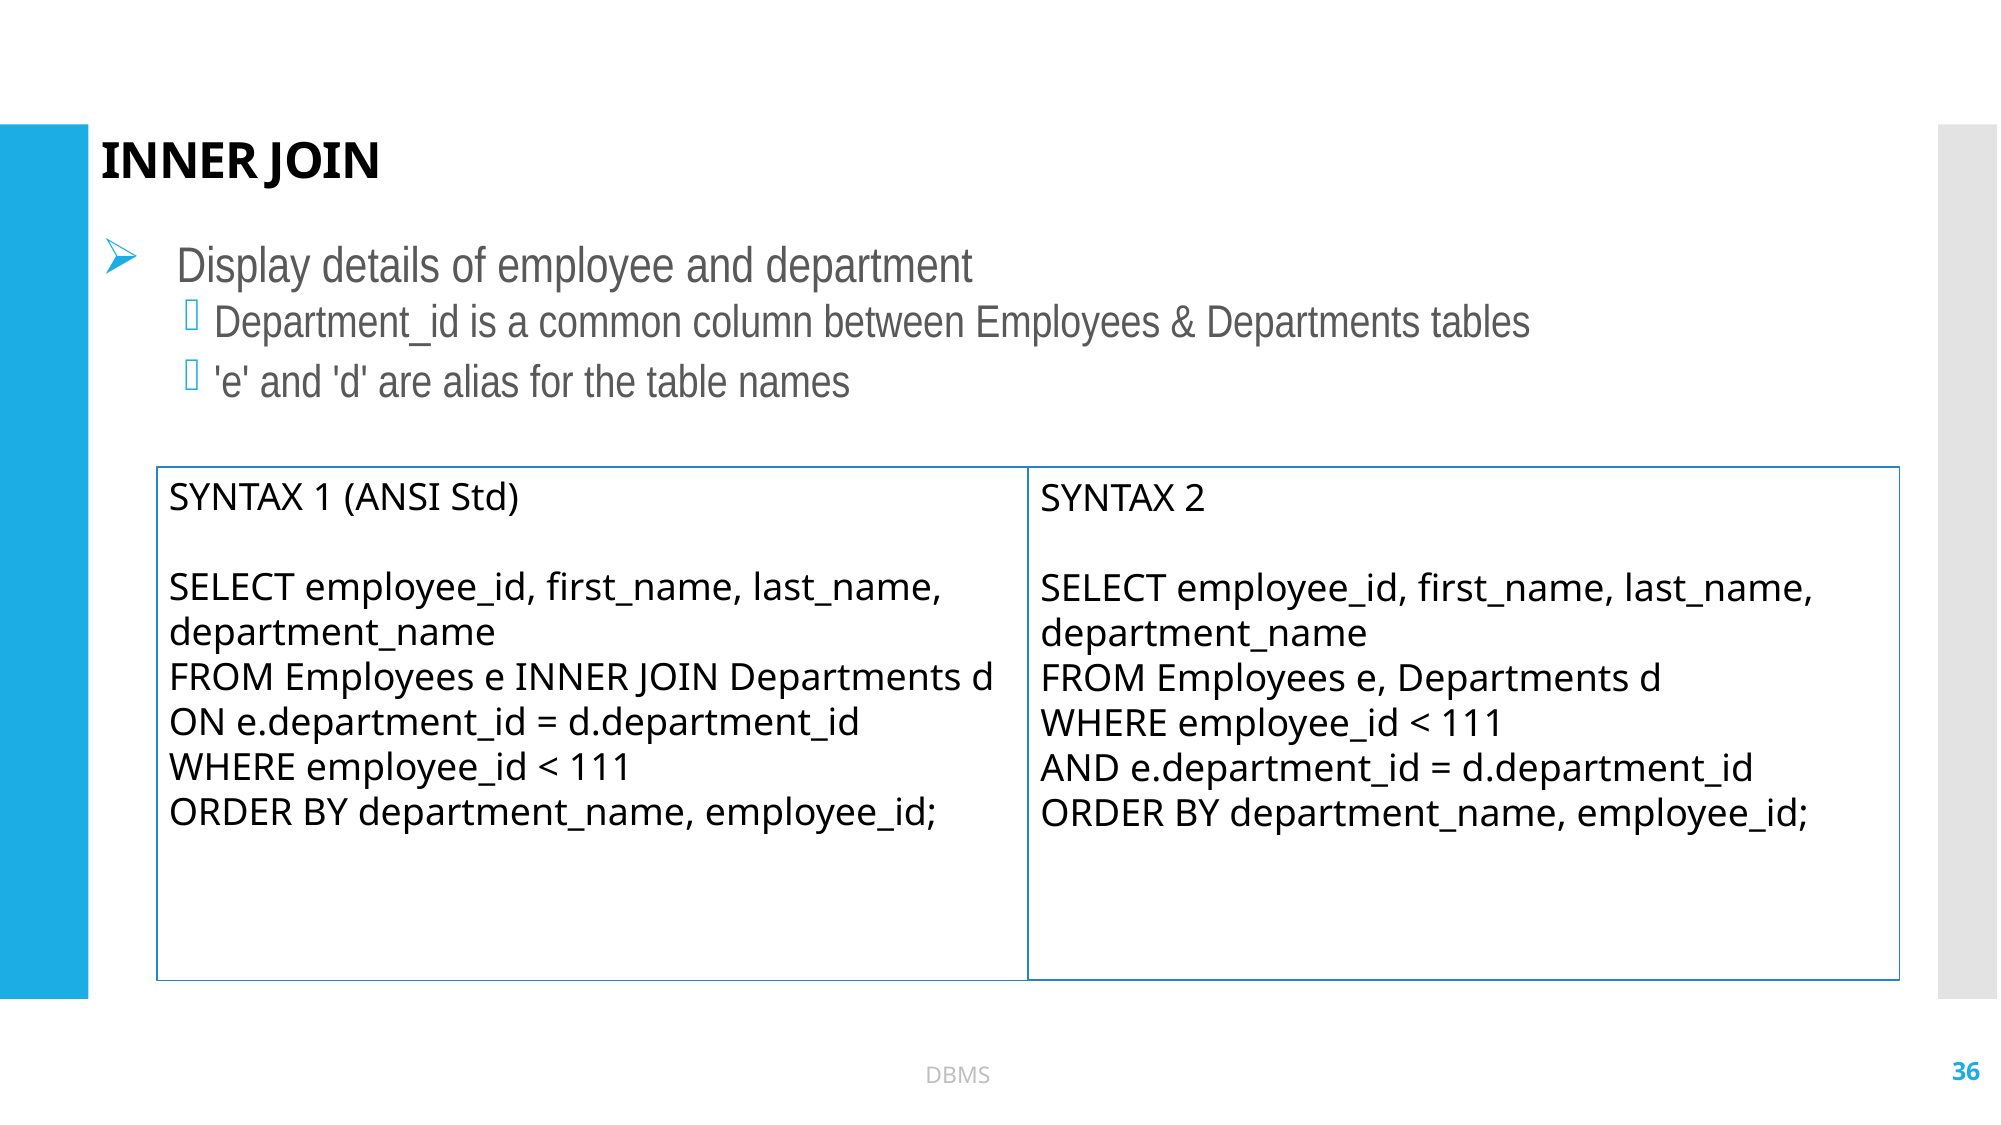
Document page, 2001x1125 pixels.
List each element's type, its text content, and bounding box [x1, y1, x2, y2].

text_box SYNTAX 2 SELECT employee_id, first_name, last_name, department_name FROM Employees e, Departments d WHERE employee_id < 111 AND e.department_id = d.department_id ORDER BY department_name, employee_id; [1028, 466, 1900, 981]
text_box SYNTAX 1 (ANSI Std) SELECT employee_id, first_name, last_name, department_name FROM Employees e INNER JOIN Departments d ON e.department_id = d.department_id WHERE employee_id < 111 ORDER BY department_name, employee_id; [156, 466, 1028, 981]
footer DBMS [473, 1046, 1443, 1107]
slide_number 36 [1744, 1042, 1996, 1103]
list Display details of employee and department Department_id is a common column between Employees & Departments tables 'e' and 'd' are alias for the table names [86, 231, 1830, 1036]
title INNER JOIN [86, 128, 1653, 189]
